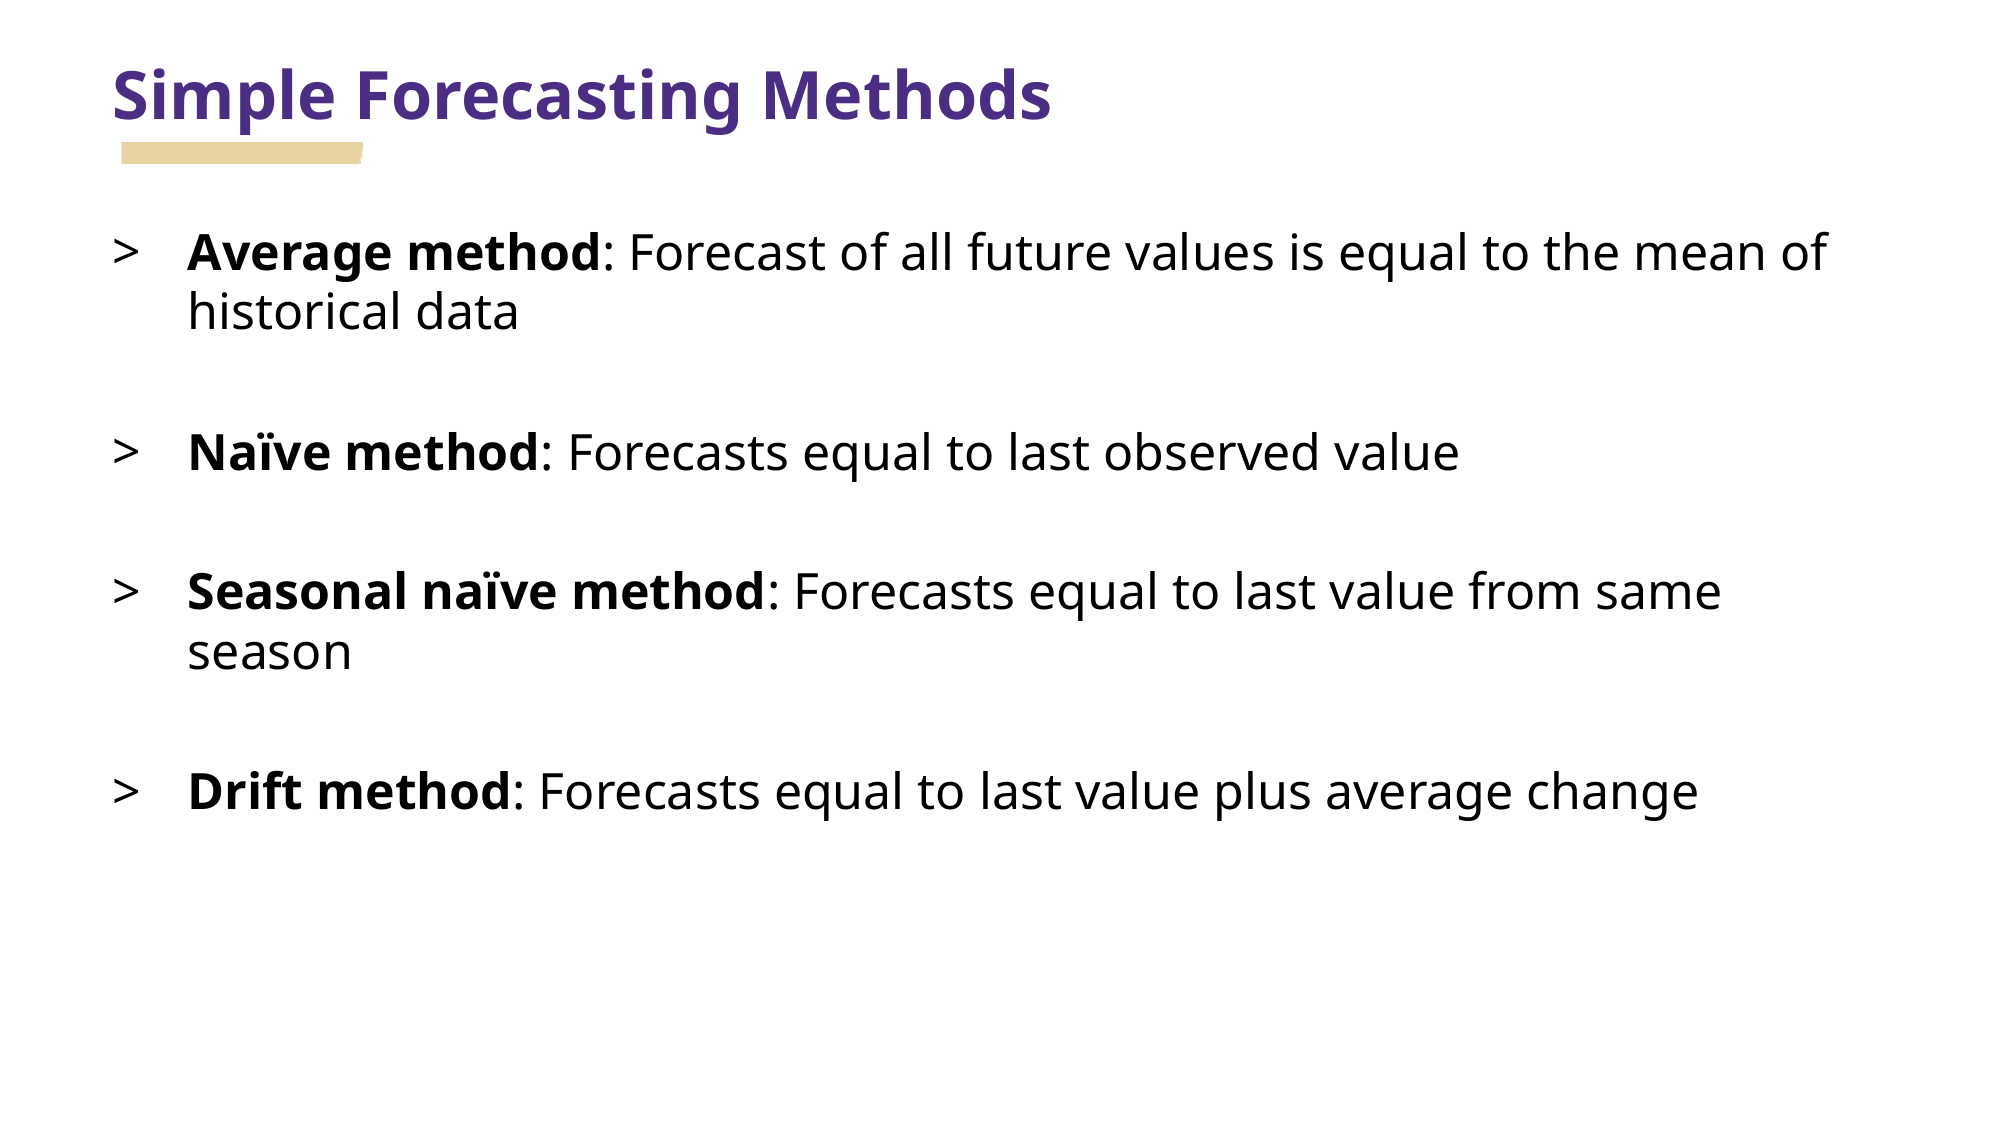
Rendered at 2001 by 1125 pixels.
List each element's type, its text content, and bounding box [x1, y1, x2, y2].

list Average method: Forecast of all future values is equal to the mean of historical data Naïve method: Forecasts equal to last observed value Seasonal naïve method: Forecasts equal to last value from same season Drift method: Forecasts equal to last value plus average change [97, 212, 1891, 896]
title Simple Forecasting Methods [97, 17, 1891, 141]
